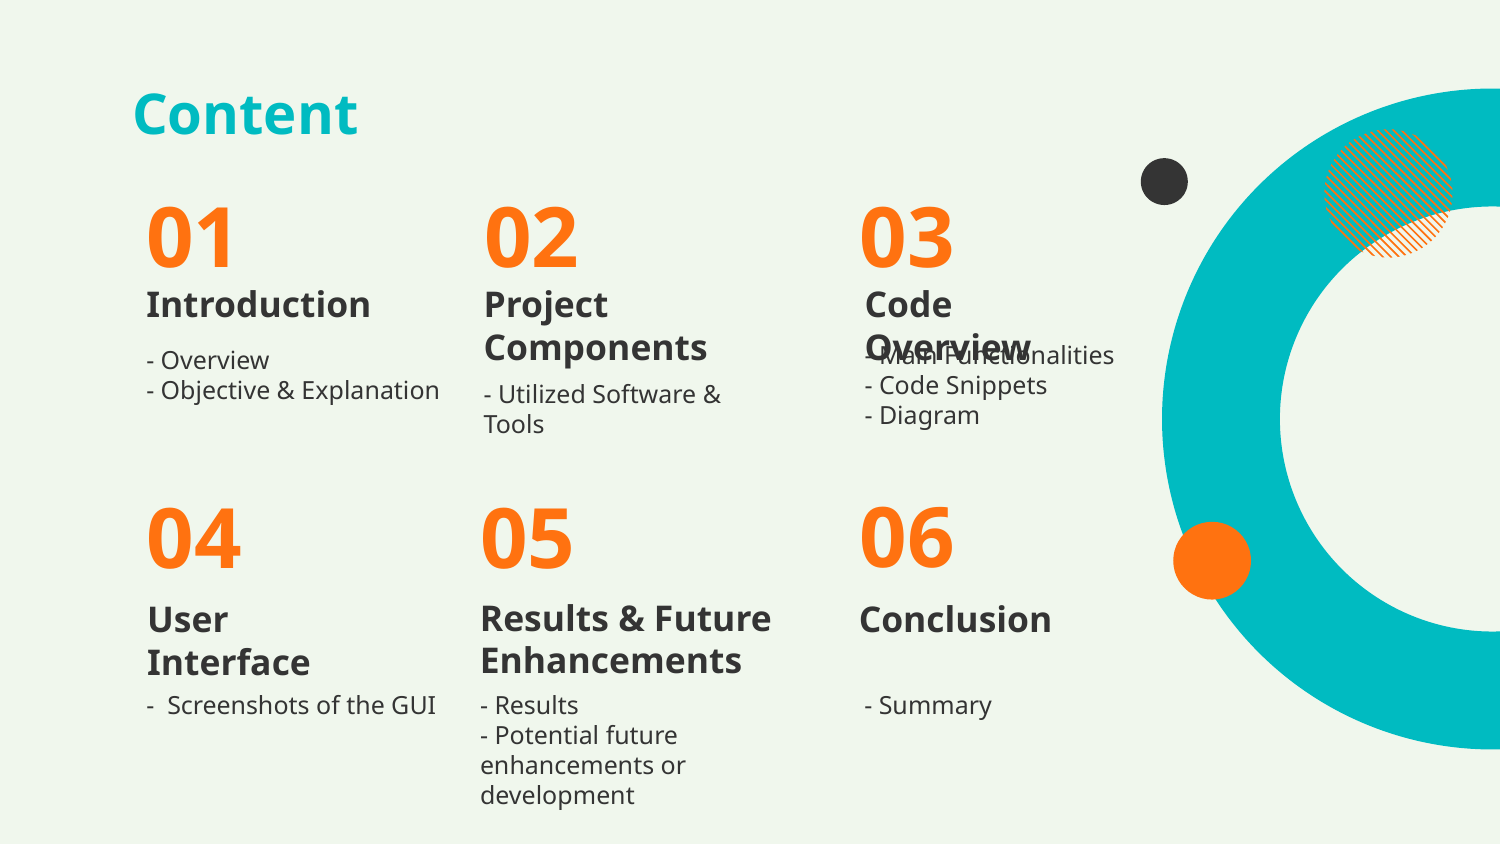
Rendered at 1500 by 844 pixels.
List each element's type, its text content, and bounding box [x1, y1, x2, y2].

text_box Conclusion [843, 581, 1226, 641]
title 04 [131, 487, 282, 583]
subtitle Code Overview [849, 267, 1125, 313]
text_box 06 [844, 486, 995, 582]
subtitle Project Components [468, 267, 825, 326]
title 02 [469, 186, 619, 282]
title 01 [131, 186, 281, 282]
subtitle User Interface [132, 582, 406, 642]
subtitle - Overview - Objective & Explanation [131, 329, 456, 466]
title Content [116, 63, 1265, 142]
subtitle - Screenshots of the GUI [131, 674, 456, 811]
subtitle Introduction [131, 267, 406, 312]
text_box Results & Future Enhancements [464, 580, 844, 640]
subtitle - Main Functionalities - Code Snippets - Diagram [849, 324, 1175, 461]
text_box - Results - Potential future enhancements or development [464, 674, 844, 811]
title 03 [844, 186, 995, 282]
text_box - Summary [849, 674, 1175, 811]
subtitle - Utilized Software & Tools [468, 363, 794, 432]
text_box 05 [465, 487, 615, 583]
